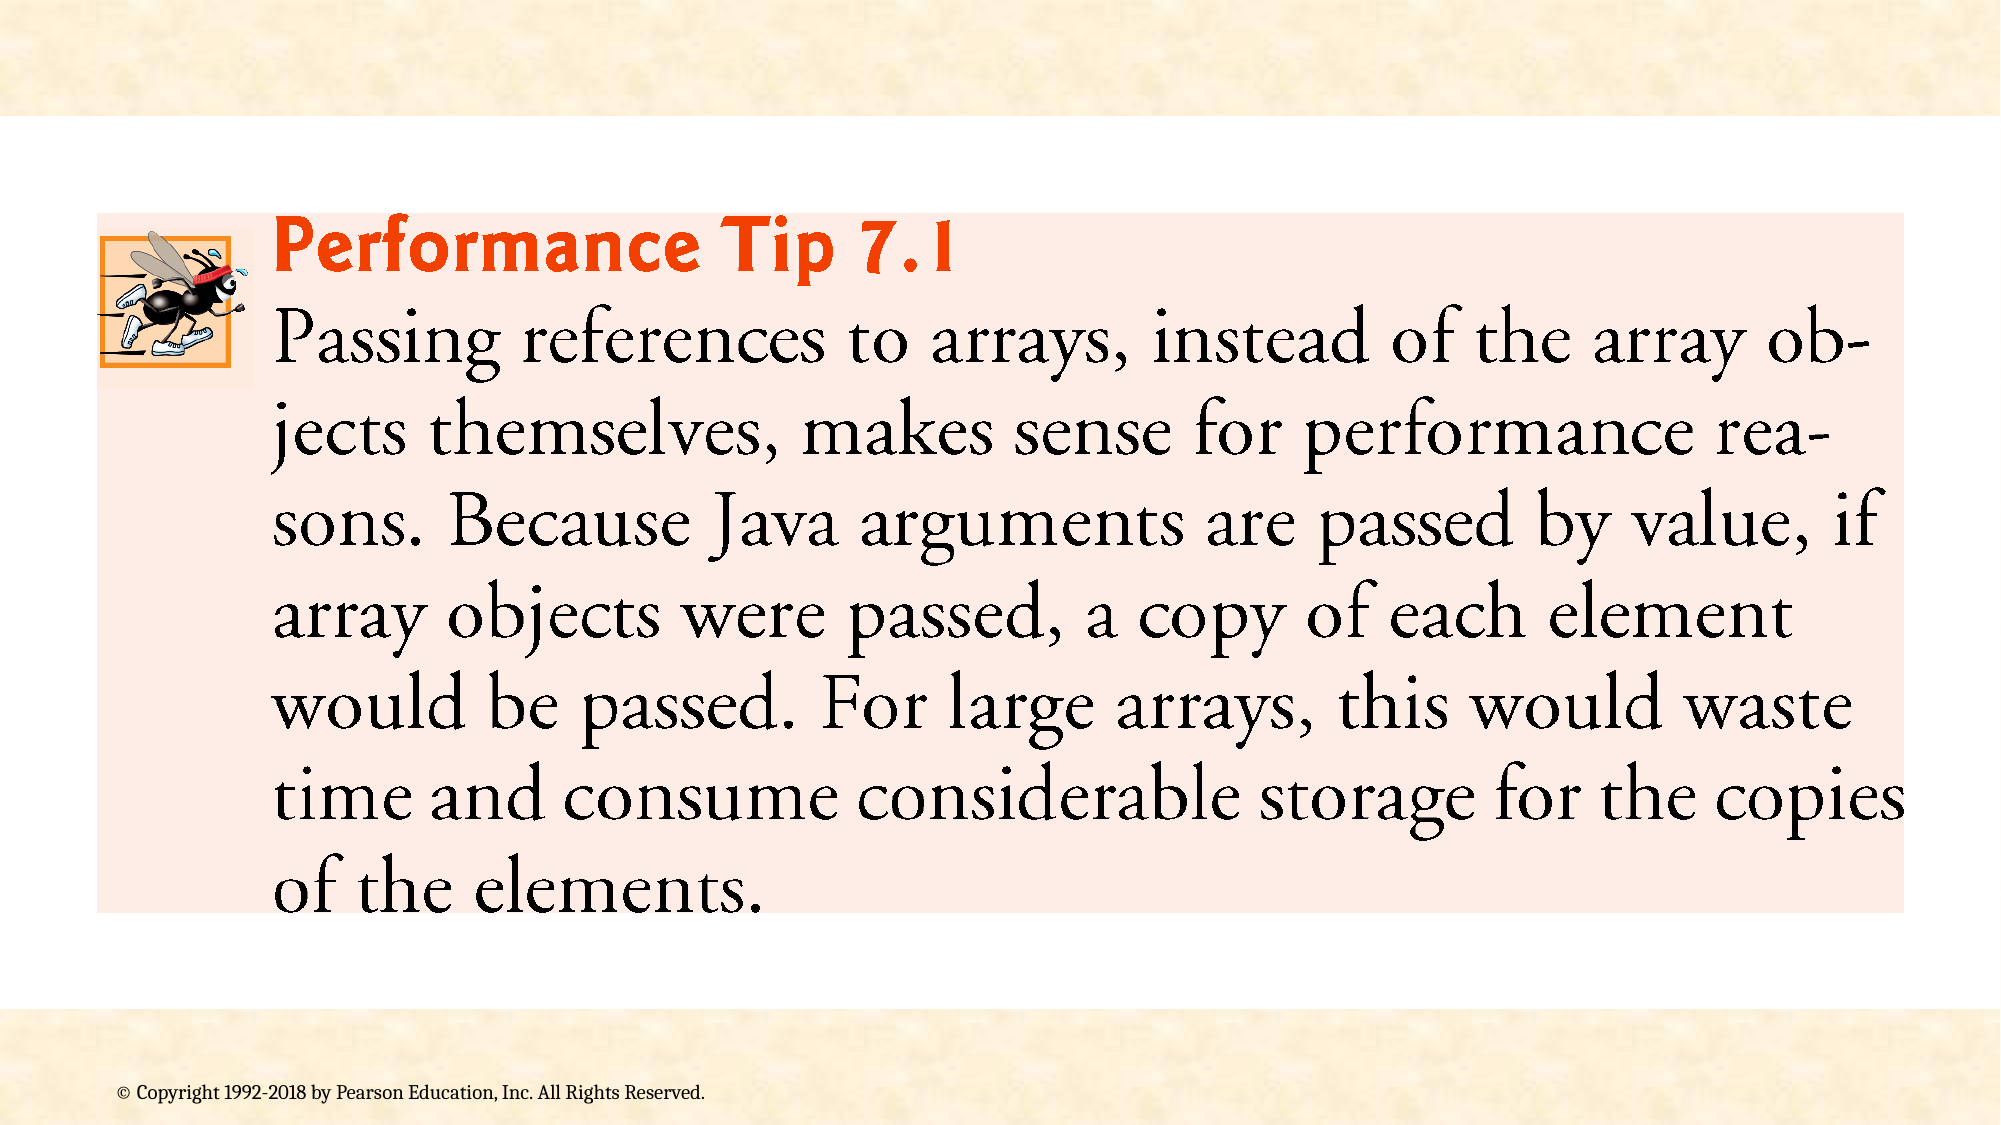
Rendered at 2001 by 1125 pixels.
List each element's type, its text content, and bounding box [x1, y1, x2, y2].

picture [0, 0, 2001, 1125]
footer © Copyright 1992-2018 by Pearson Education, Inc. All Rights Reserved. [99, 1051, 1473, 1112]
